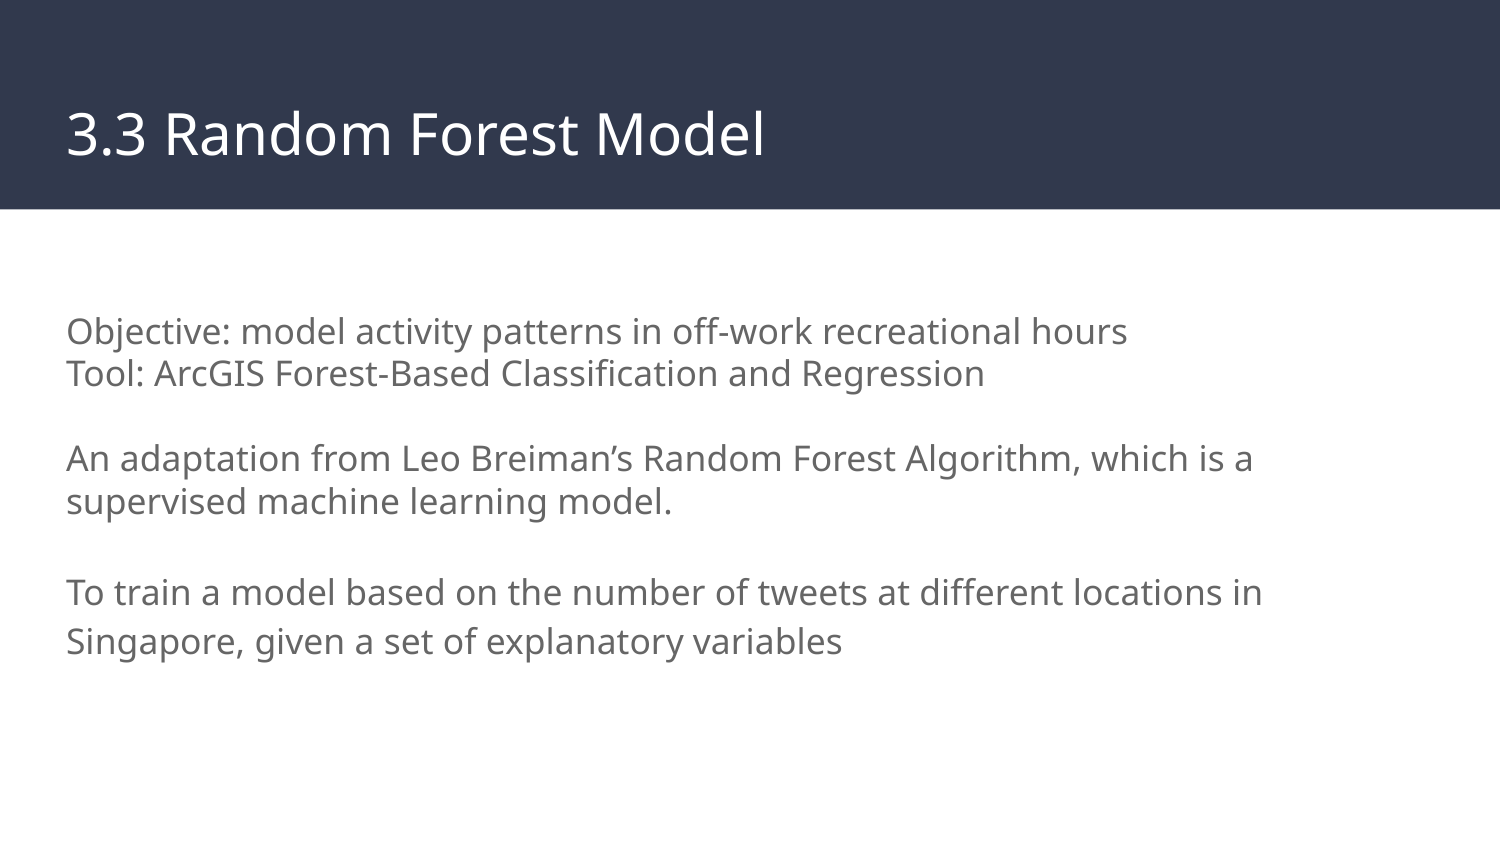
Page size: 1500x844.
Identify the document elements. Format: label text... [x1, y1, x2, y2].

text_box Objective: model activity patterns in off-work recreational hours Tool: ArcGIS Forest-Based Classification and Regression An adaptation from Leo Breiman’s Random Forest Algorithm, which is a supervised machine learning model. To train a model based on the number of tweets at different locations in Singapore, given a set of explanatory variables [51, 293, 1395, 701]
title 3.3 Random Forest Model [51, 82, 1449, 185]
